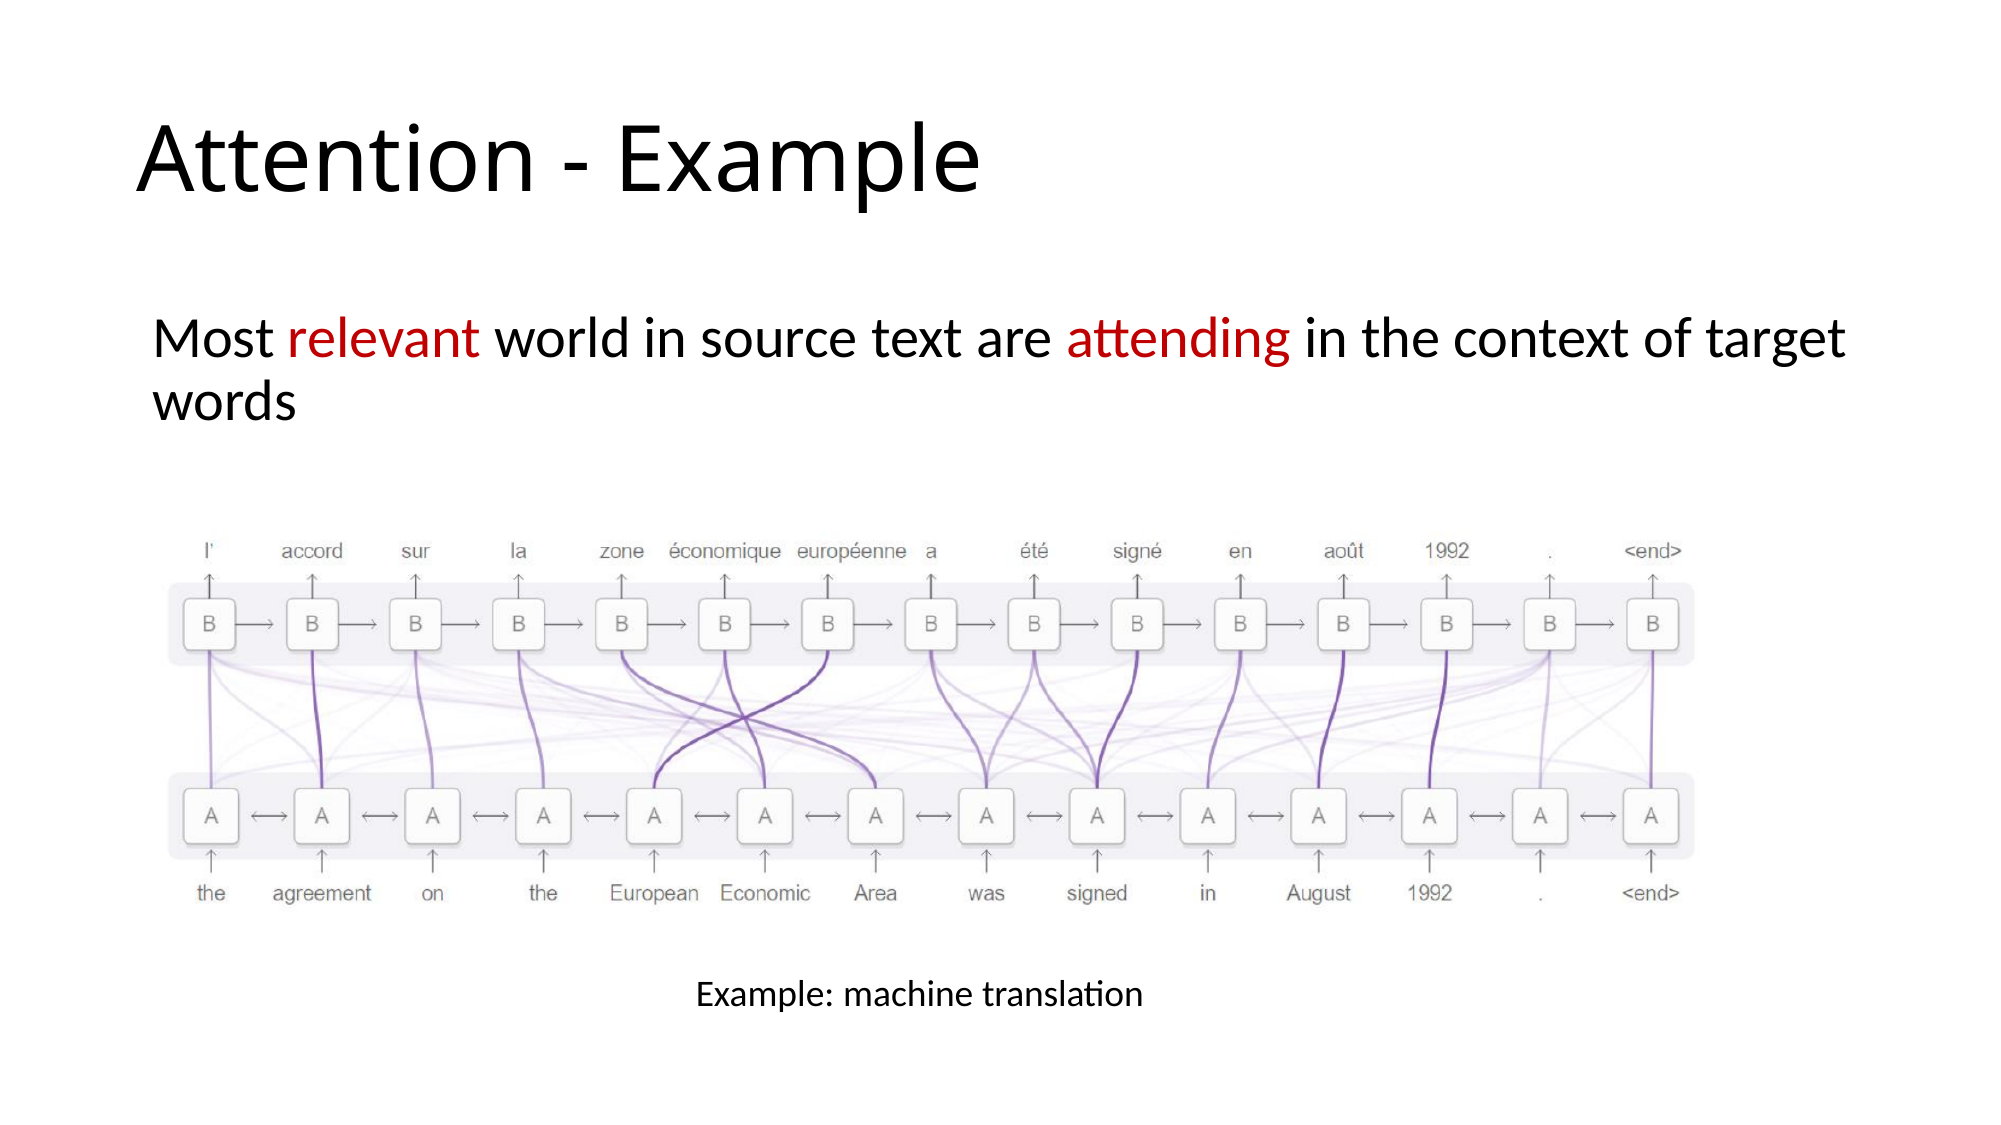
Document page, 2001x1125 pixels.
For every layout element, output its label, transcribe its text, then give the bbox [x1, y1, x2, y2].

picture [152, 505, 1746, 935]
title Attention - Example [121, 82, 1121, 240]
list Most relevant world in source text are attending in the context of target words [137, 299, 1863, 1014]
text_box Example: machine translation [681, 961, 1681, 1022]
